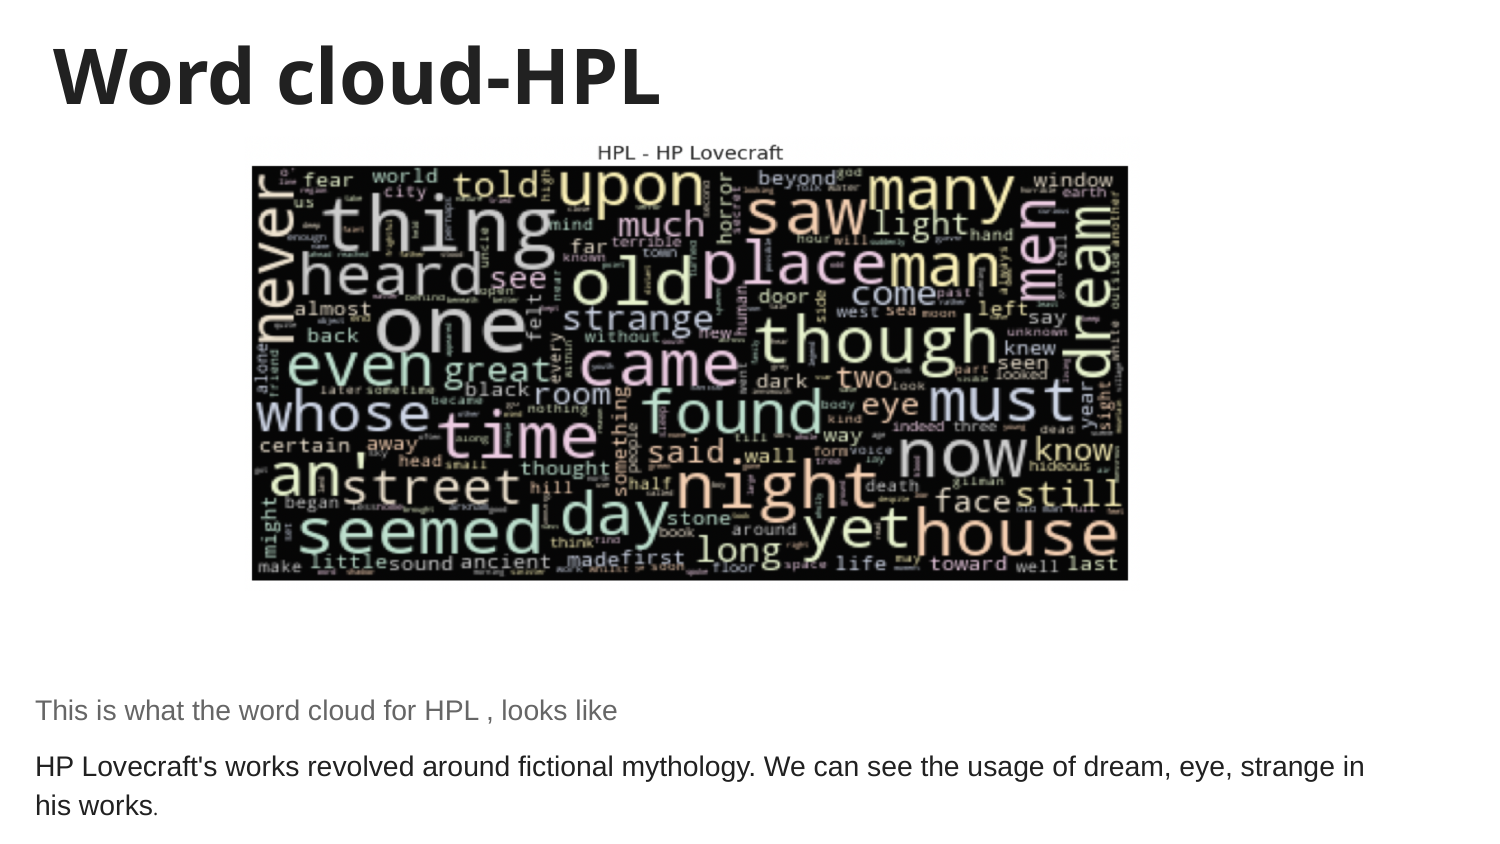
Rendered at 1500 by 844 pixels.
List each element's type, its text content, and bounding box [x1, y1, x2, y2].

list This is what the word cloud for HPL , looks like HP Lovecraft's works revolved around fictional mythology. We can see the usage of dream, eye, strange in his works. [19, 120, 1418, 844]
picture [243, 135, 1140, 591]
title Word cloud-HPL [38, 12, 1449, 137]
